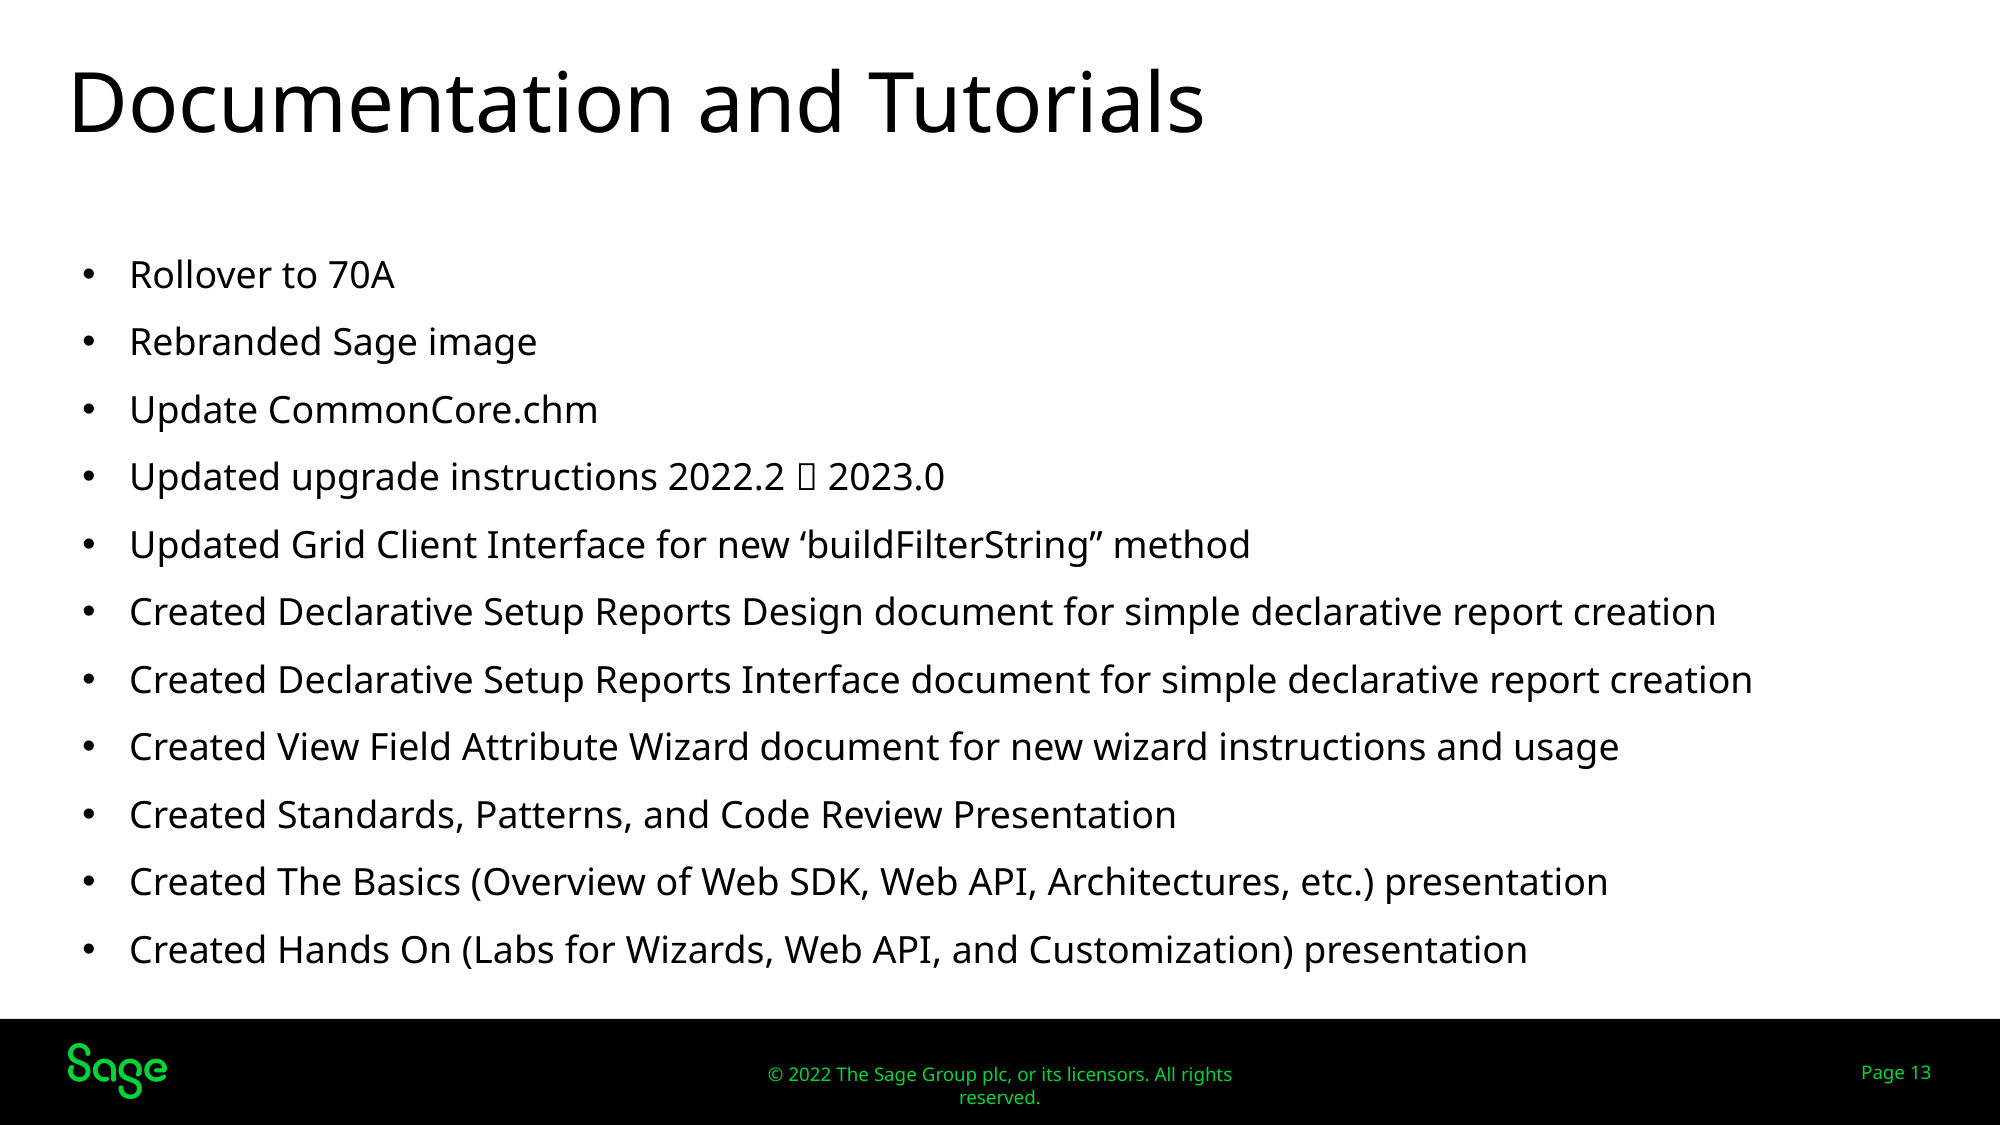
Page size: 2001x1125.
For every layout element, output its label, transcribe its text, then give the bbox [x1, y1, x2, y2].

picture [68, 1046, 167, 1099]
slide_number Page 13 [1809, 1043, 1947, 1104]
title Documentation and Tutorials [67, 49, 1930, 147]
text_box Rollover to 70A Rebranded Sage image Update CommonCore.chm Updated upgrade instructions 2022.2  2023.0 Updated Grid Client Interface for new ‘buildFilterString” method Created Declarative Setup Reports Design document for simple declarative report creation Created Declarative Setup Reports Interface document for simple declarative report creation Created View Field Attribute Wizard document for new wizard instructions and usage Created Standards, Patterns, and Code Review Presentation Created The Basics (Overview of Web SDK, Web API, Architectures, etc.) presentation Created Hands On (Labs for Wizards, Web API, and Customization) presentation [67, 220, 1777, 1046]
